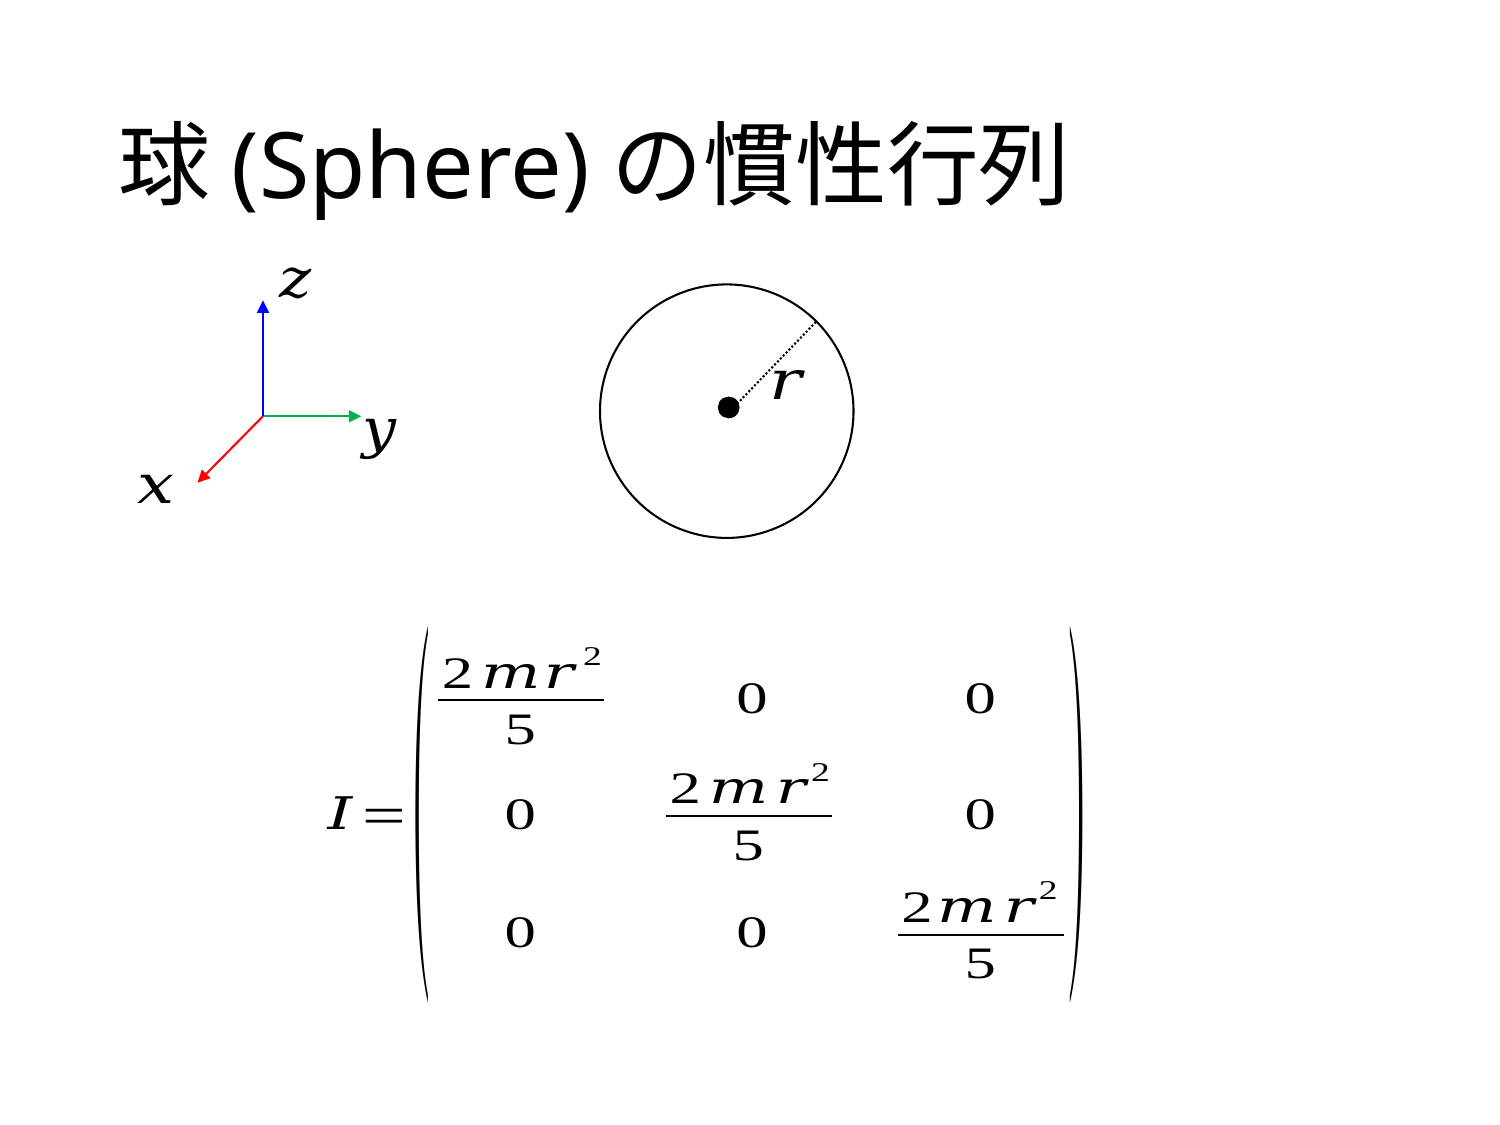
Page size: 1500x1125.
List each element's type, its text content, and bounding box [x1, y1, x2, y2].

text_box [599, 284, 854, 538]
title 球(Sphere)の慣性行列 [103, 59, 1397, 278]
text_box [133, 249, 402, 516]
